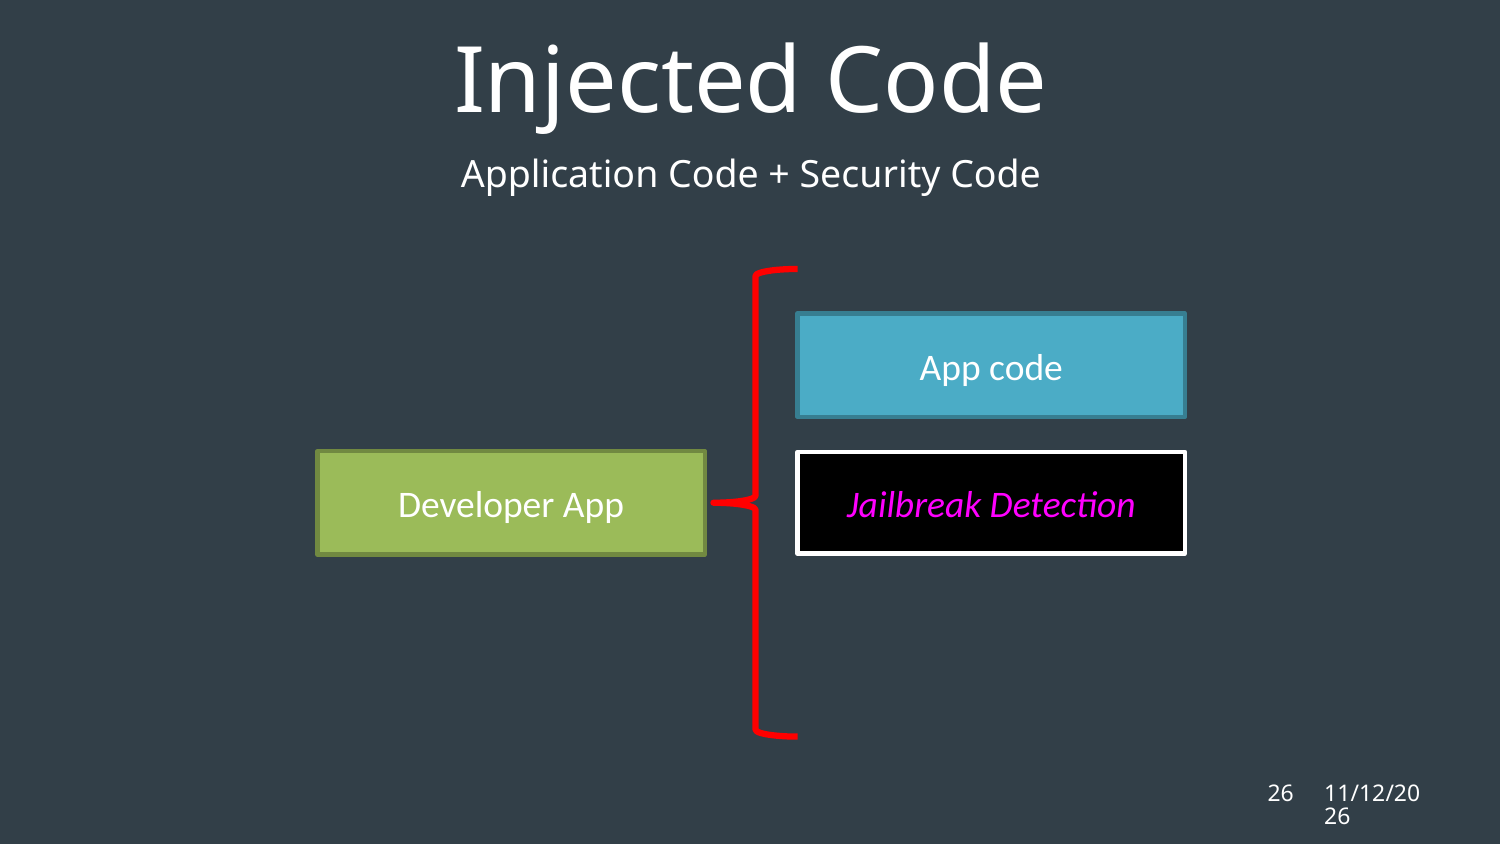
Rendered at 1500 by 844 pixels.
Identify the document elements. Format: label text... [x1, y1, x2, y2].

slide_number 26 [1219, 771, 1310, 817]
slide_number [1310, 771, 1449, 817]
list Injected Code [180, 13, 1322, 127]
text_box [317, 268, 1186, 737]
list Application Code + Security Code [180, 142, 1322, 202]
